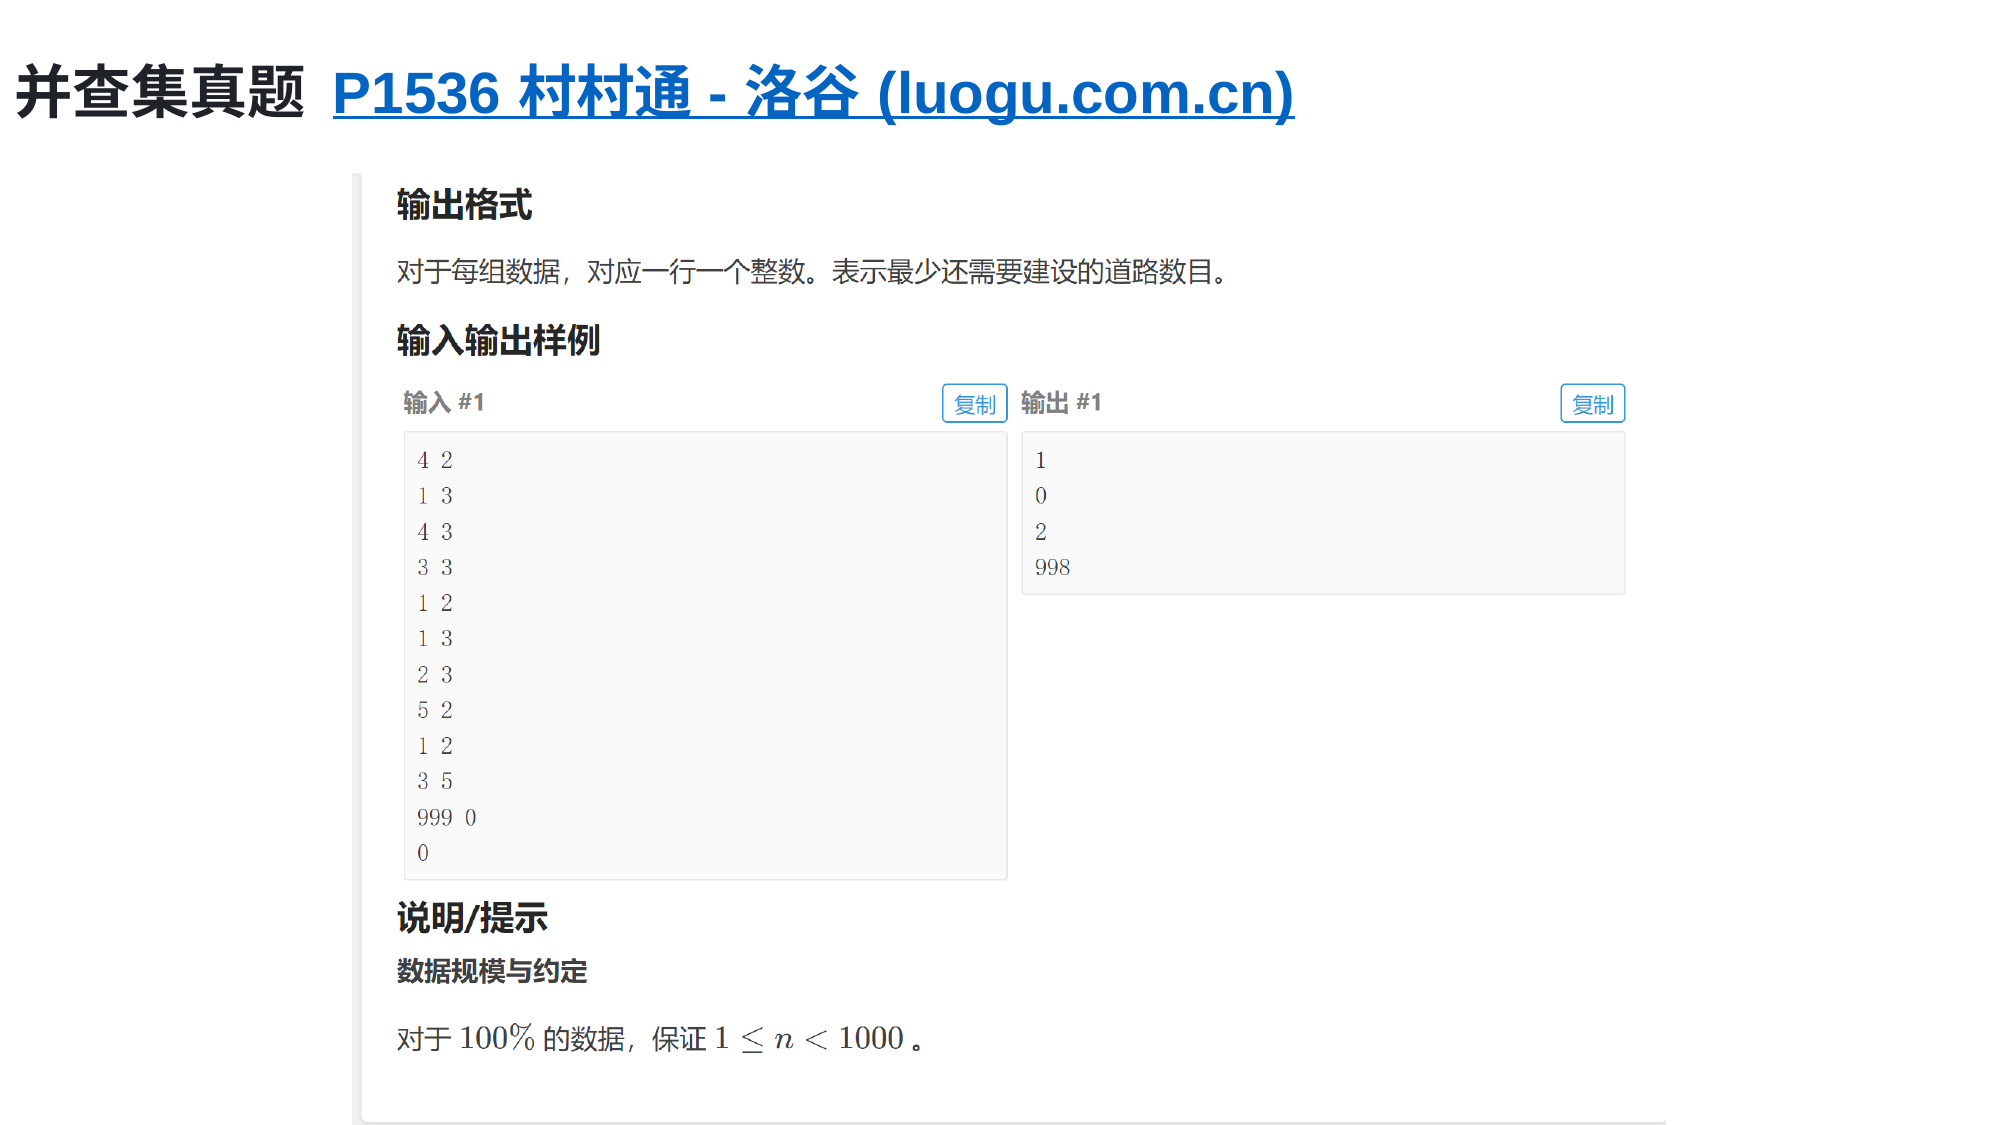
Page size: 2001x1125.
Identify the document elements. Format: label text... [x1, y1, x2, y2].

picture [352, 173, 1666, 1125]
text_box 并查集真题 P1536 村村通 - 洛谷 (luogu.com.cn) [14, 17, 1796, 145]
